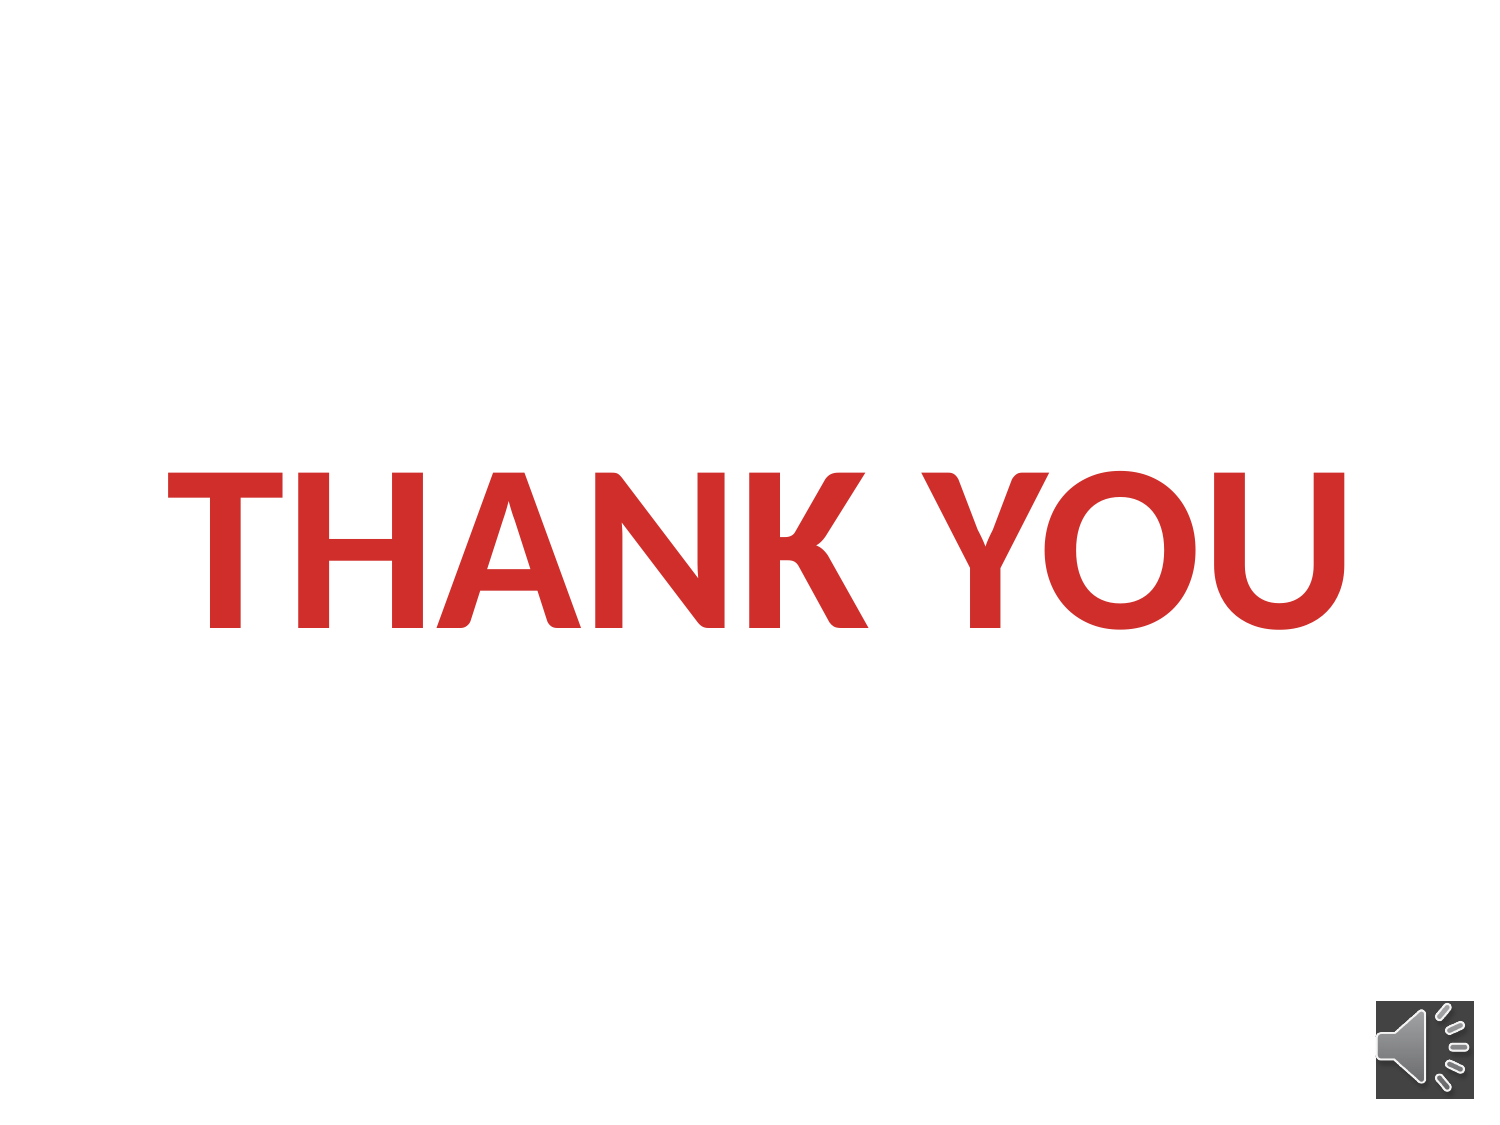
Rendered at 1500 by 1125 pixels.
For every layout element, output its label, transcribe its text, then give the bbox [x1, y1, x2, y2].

text_box THANK YOU [87, 381, 1438, 685]
picture [1374, 999, 1476, 1101]
